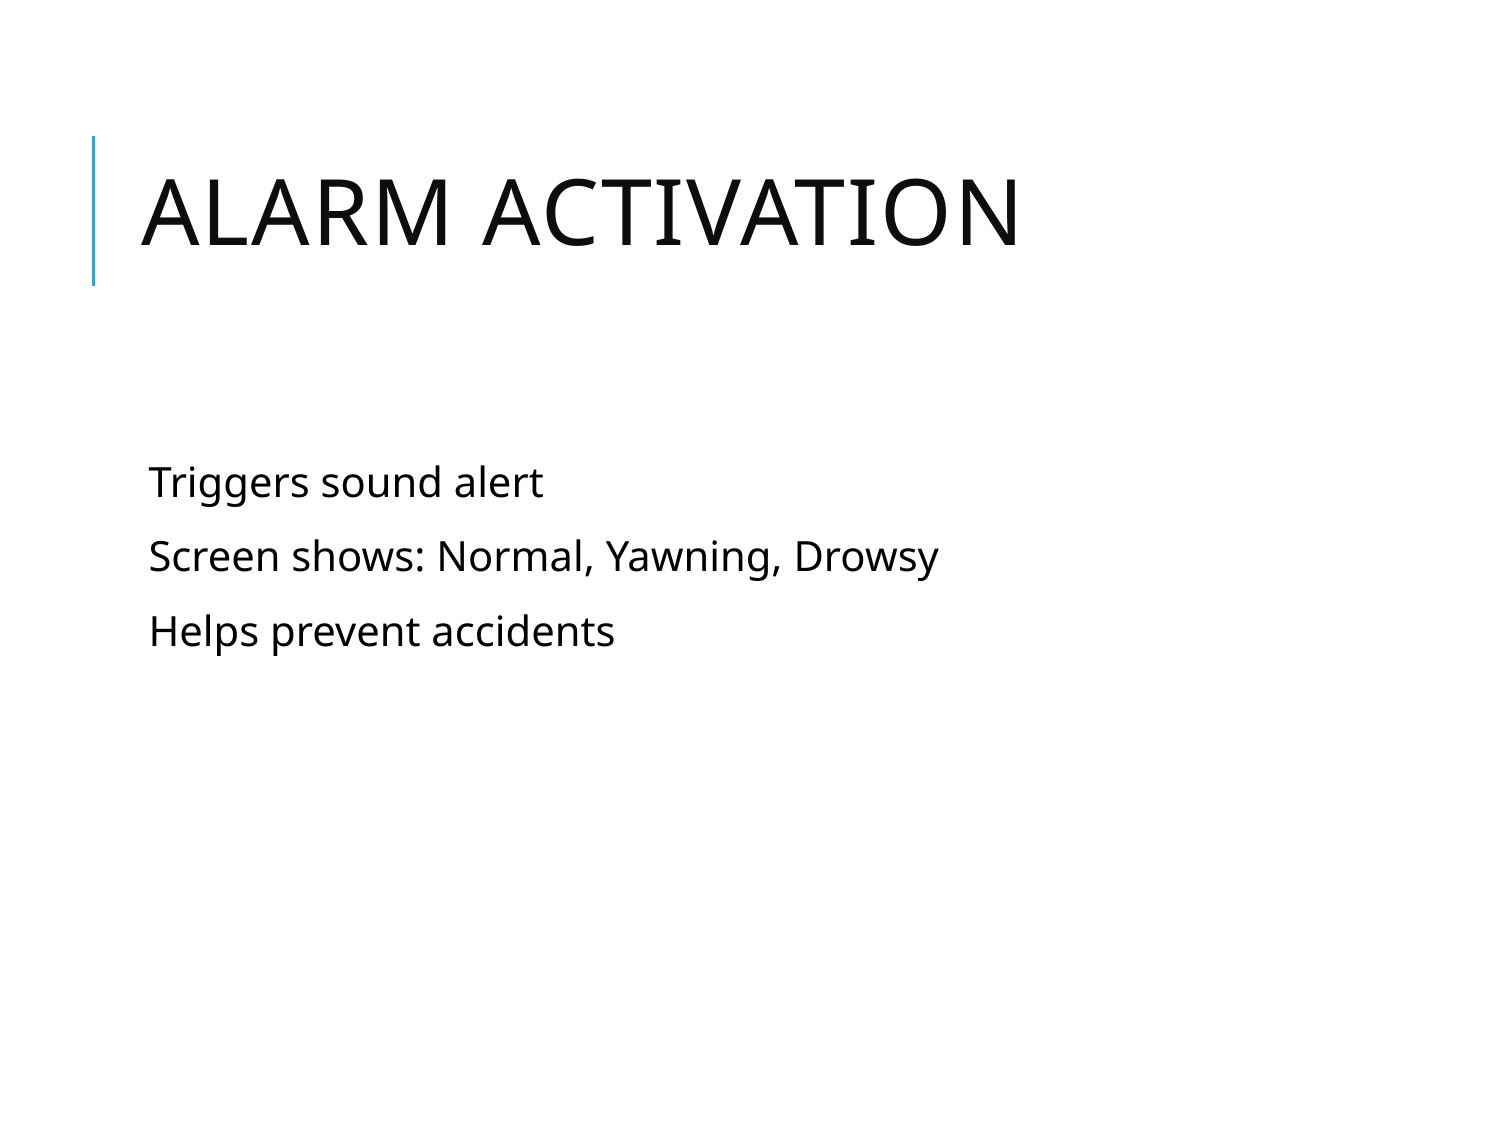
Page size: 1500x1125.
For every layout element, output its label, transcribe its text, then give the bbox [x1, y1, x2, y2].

list Triggers sound alert Screen shows: Normal, Yawning, Drowsy Helps prevent accidents [126, 375, 1322, 1035]
title Alarm Activation [126, 96, 1322, 342]
